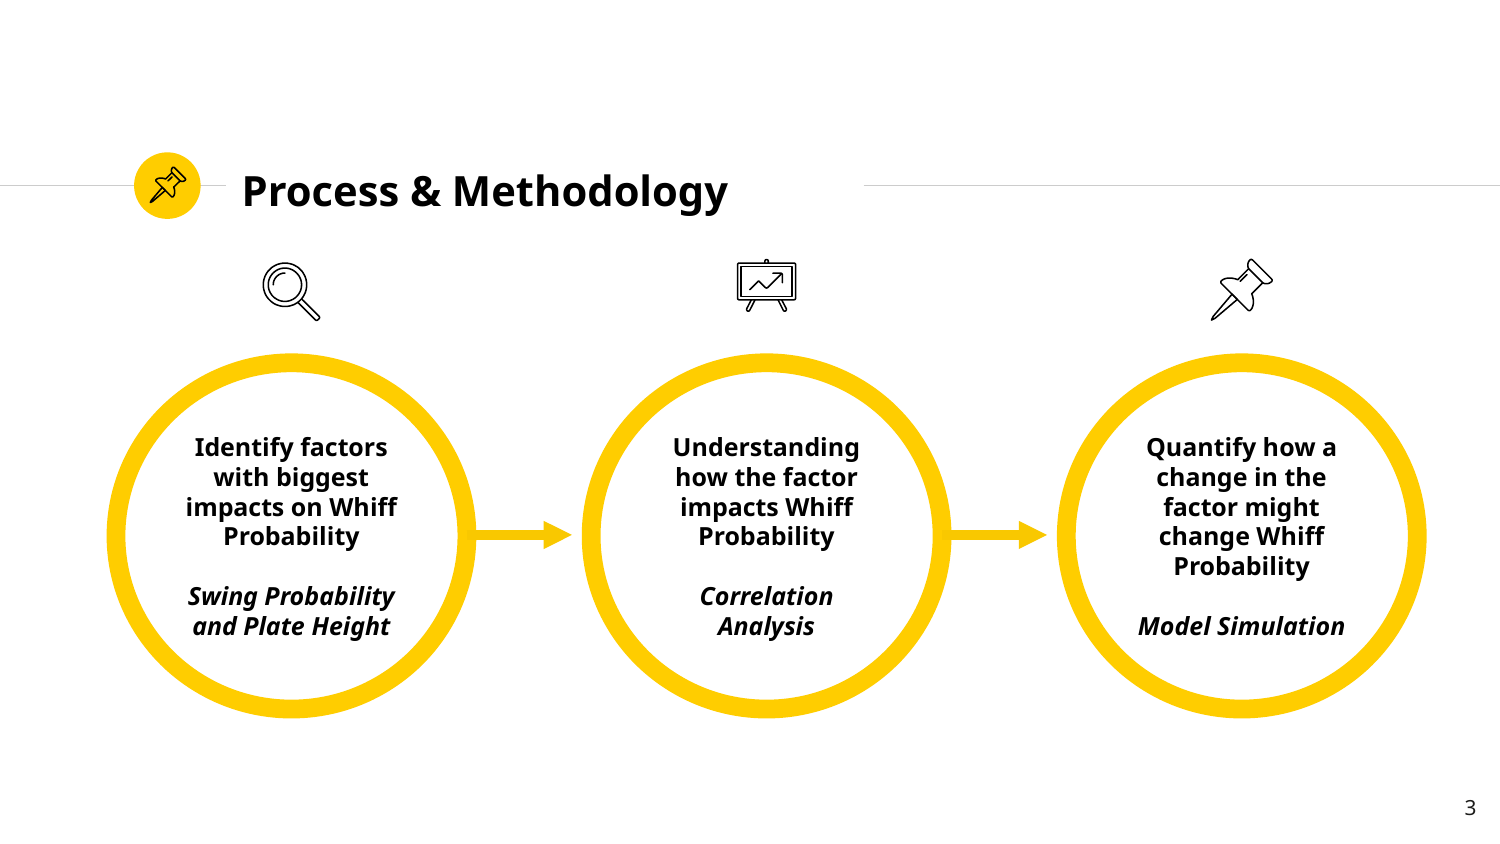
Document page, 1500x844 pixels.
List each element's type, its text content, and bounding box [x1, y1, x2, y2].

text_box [263, 262, 320, 321]
text_box Identify factors with biggest impacts on Whiff Probability Swing Probability and Plate Height [115, 362, 467, 710]
text_box Understanding how the factor impacts Whiff Probability Correlation Analysis [591, 362, 943, 710]
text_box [1211, 259, 1273, 321]
title Process & Methodology [226, 153, 863, 226]
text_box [150, 166, 186, 203]
text_box Quantify how a change in the factor might change Whiff Probability Model Simulation [1066, 362, 1418, 710]
slide_number 3 [1401, 779, 1492, 844]
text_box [737, 259, 796, 312]
